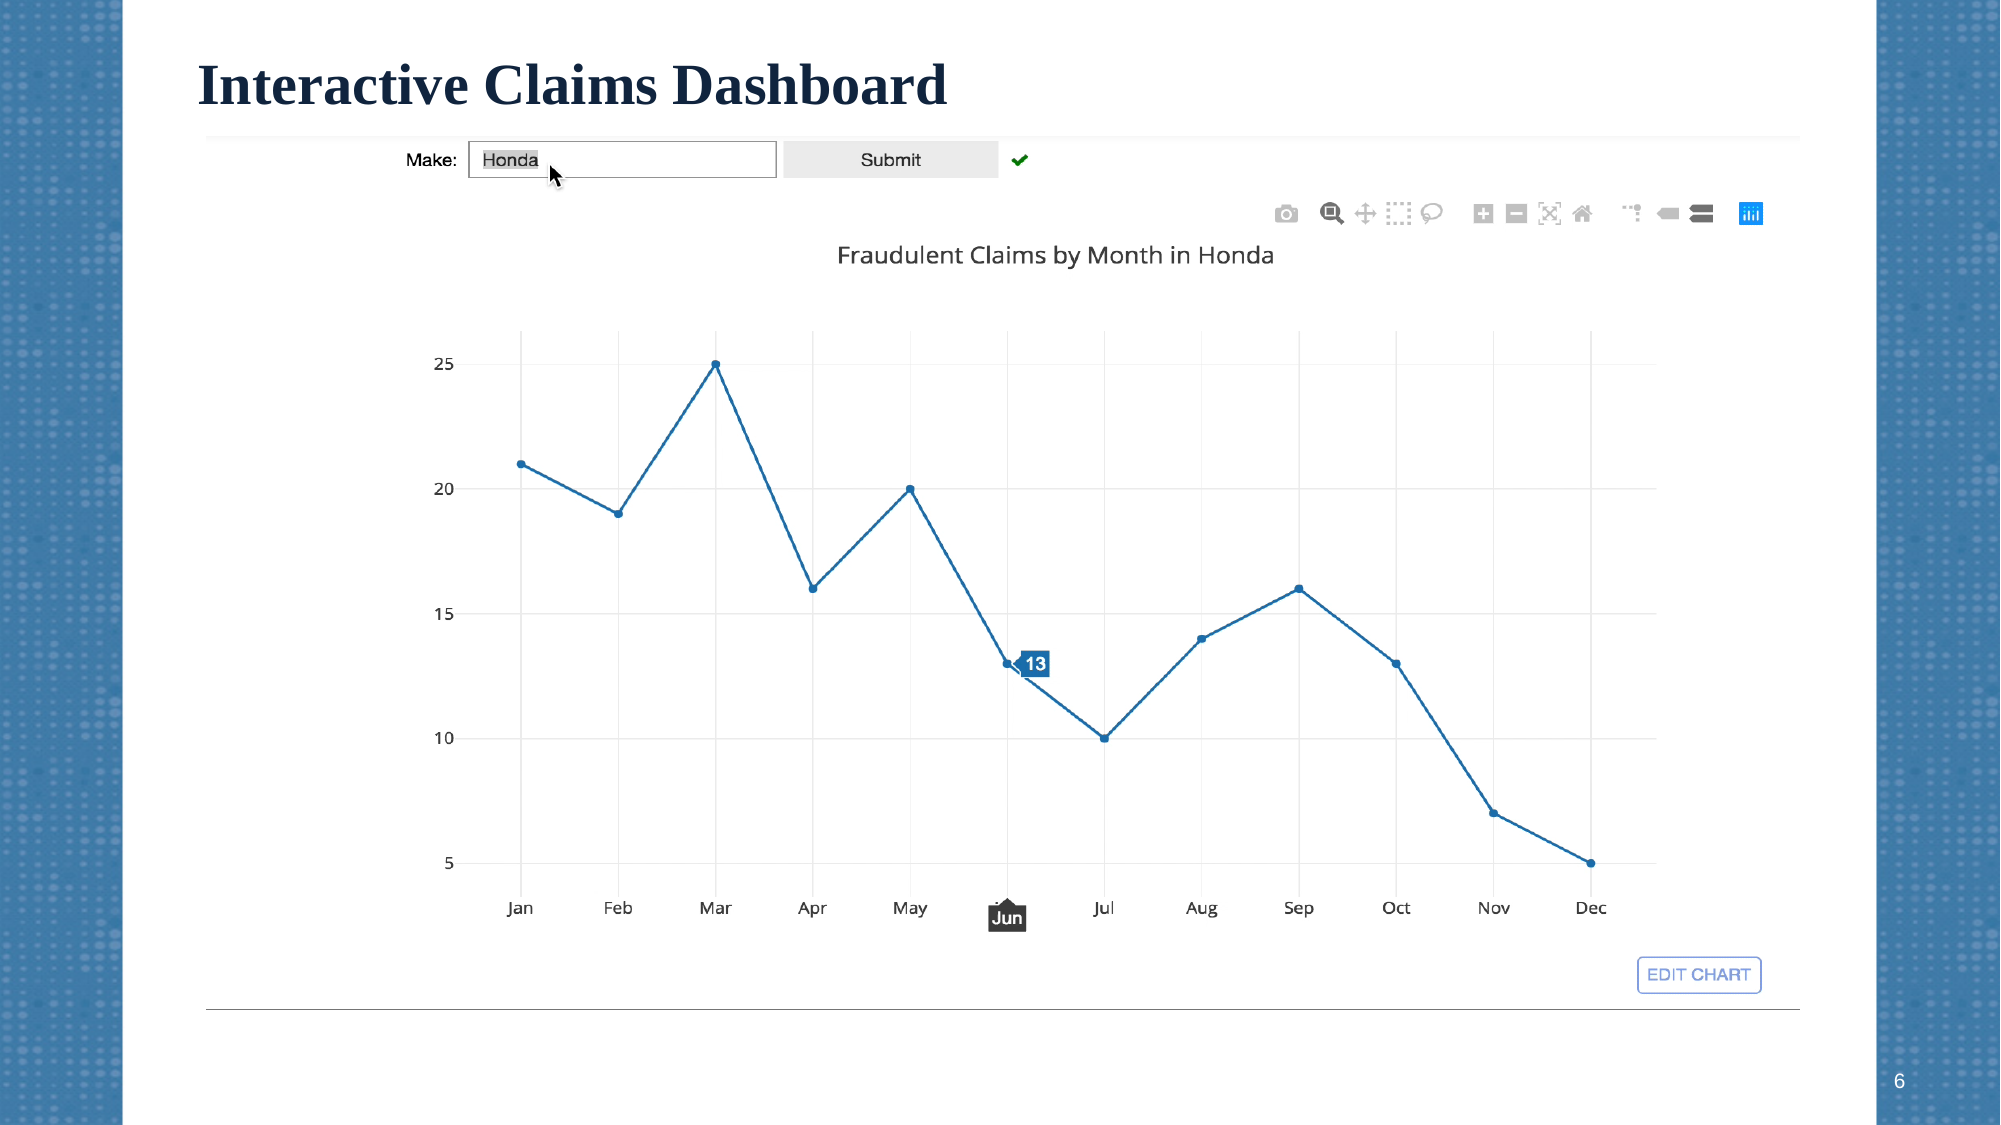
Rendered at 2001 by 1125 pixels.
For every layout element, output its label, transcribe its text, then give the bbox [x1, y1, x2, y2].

slide_number 6 [1878, 1058, 2000, 1103]
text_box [205, 135, 1802, 1011]
picture [0, 0, 2000, 1125]
title Interactive Claims Dashboard [182, 38, 1825, 151]
